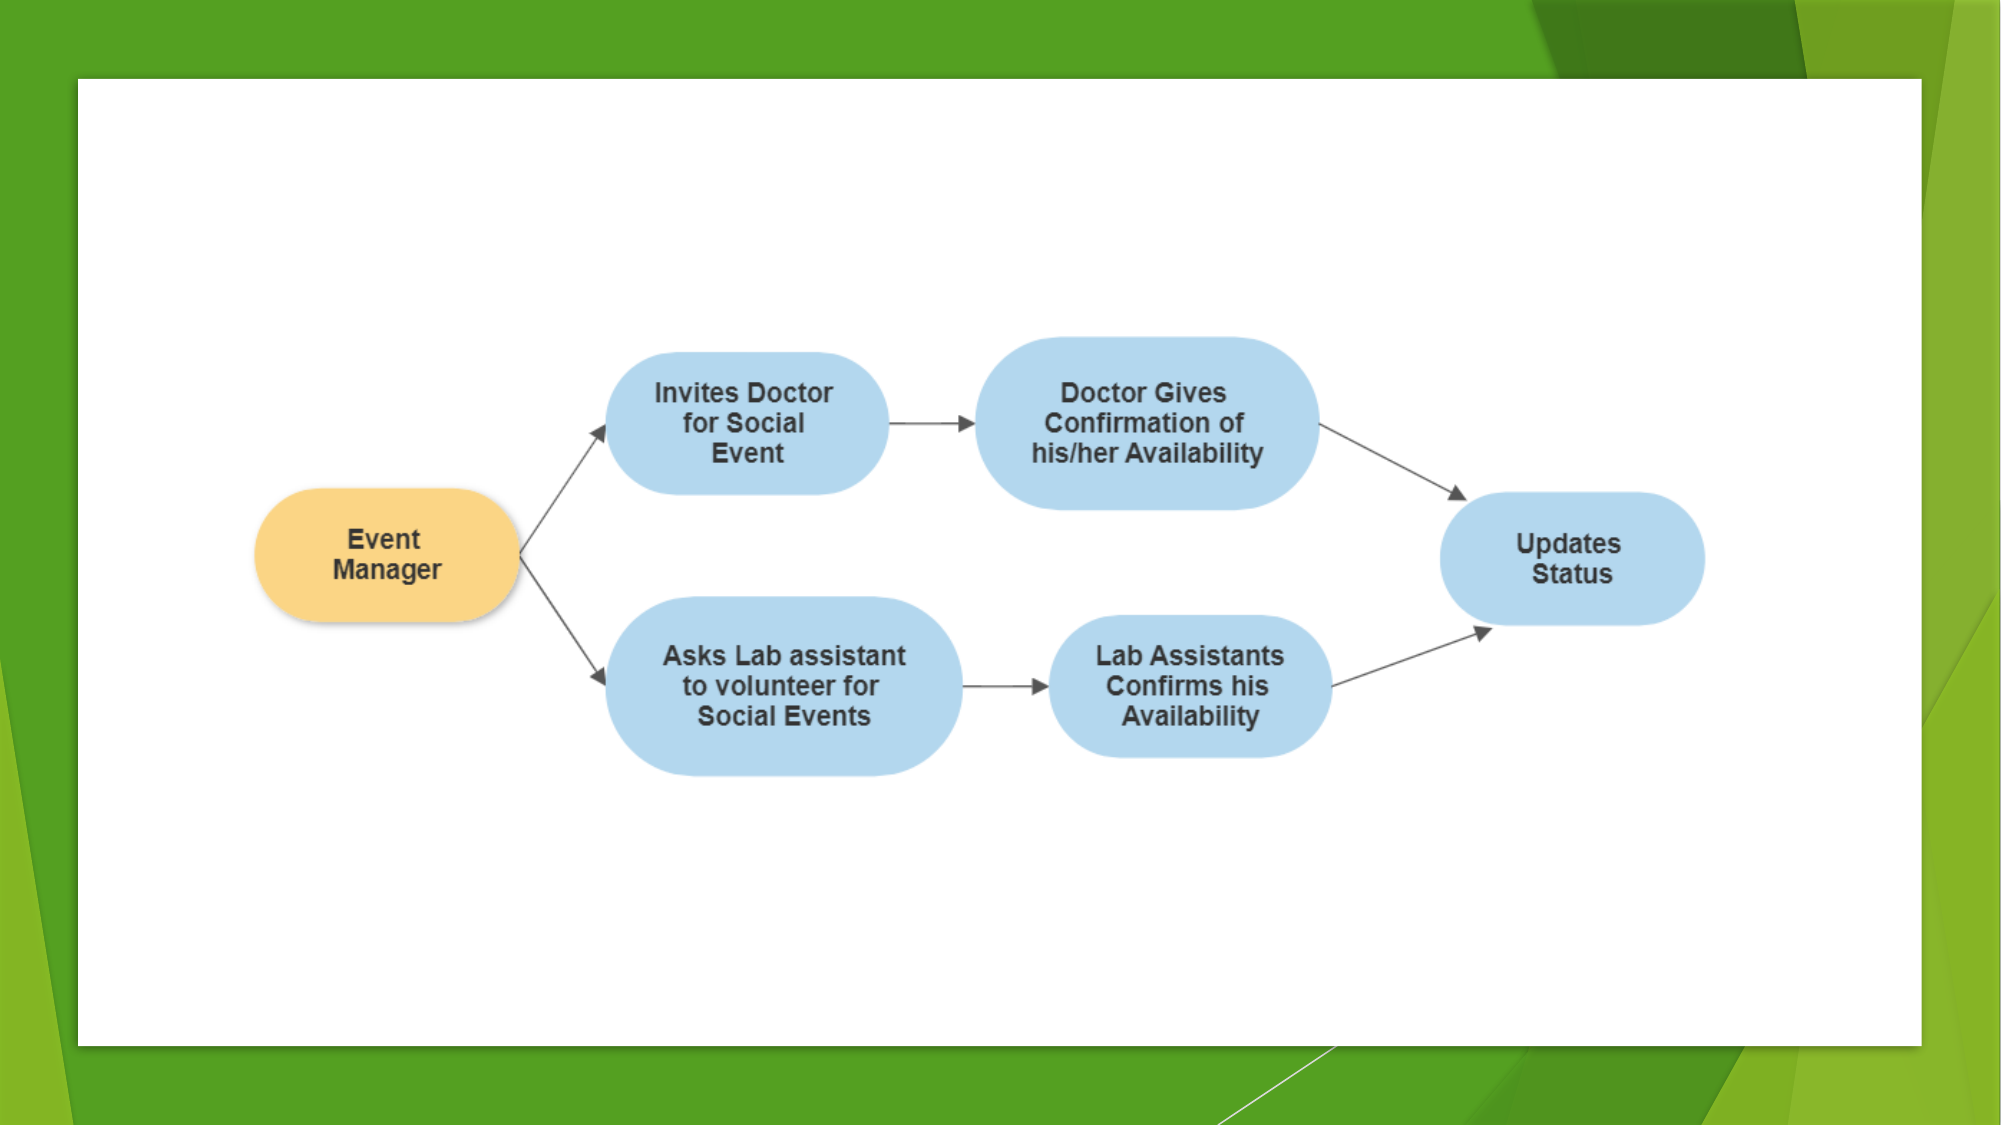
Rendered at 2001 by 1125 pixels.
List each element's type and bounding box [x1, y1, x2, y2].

picture [127, 233, 1817, 914]
text_box [0, 0, 2000, 1125]
